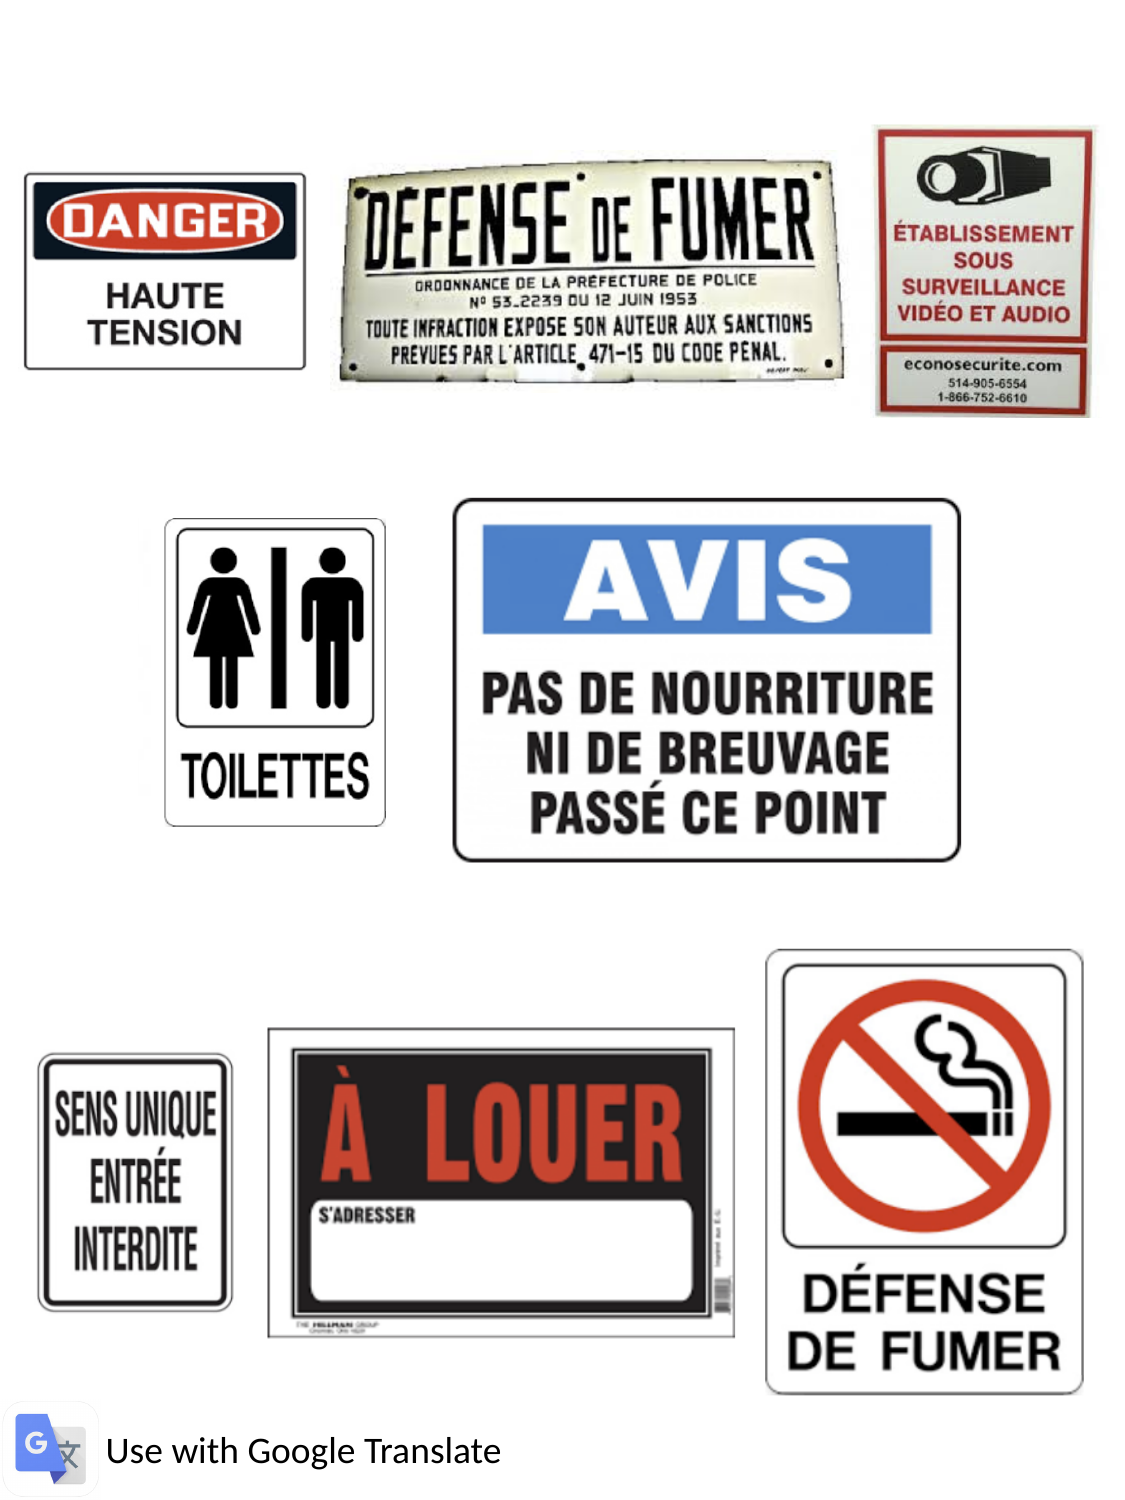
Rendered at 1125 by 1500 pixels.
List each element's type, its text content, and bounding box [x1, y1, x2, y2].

picture [16, 113, 1109, 421]
text_box Use with Google Translate [101, 1423, 517, 1479]
picture [0, 930, 1102, 1500]
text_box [138, 474, 987, 877]
